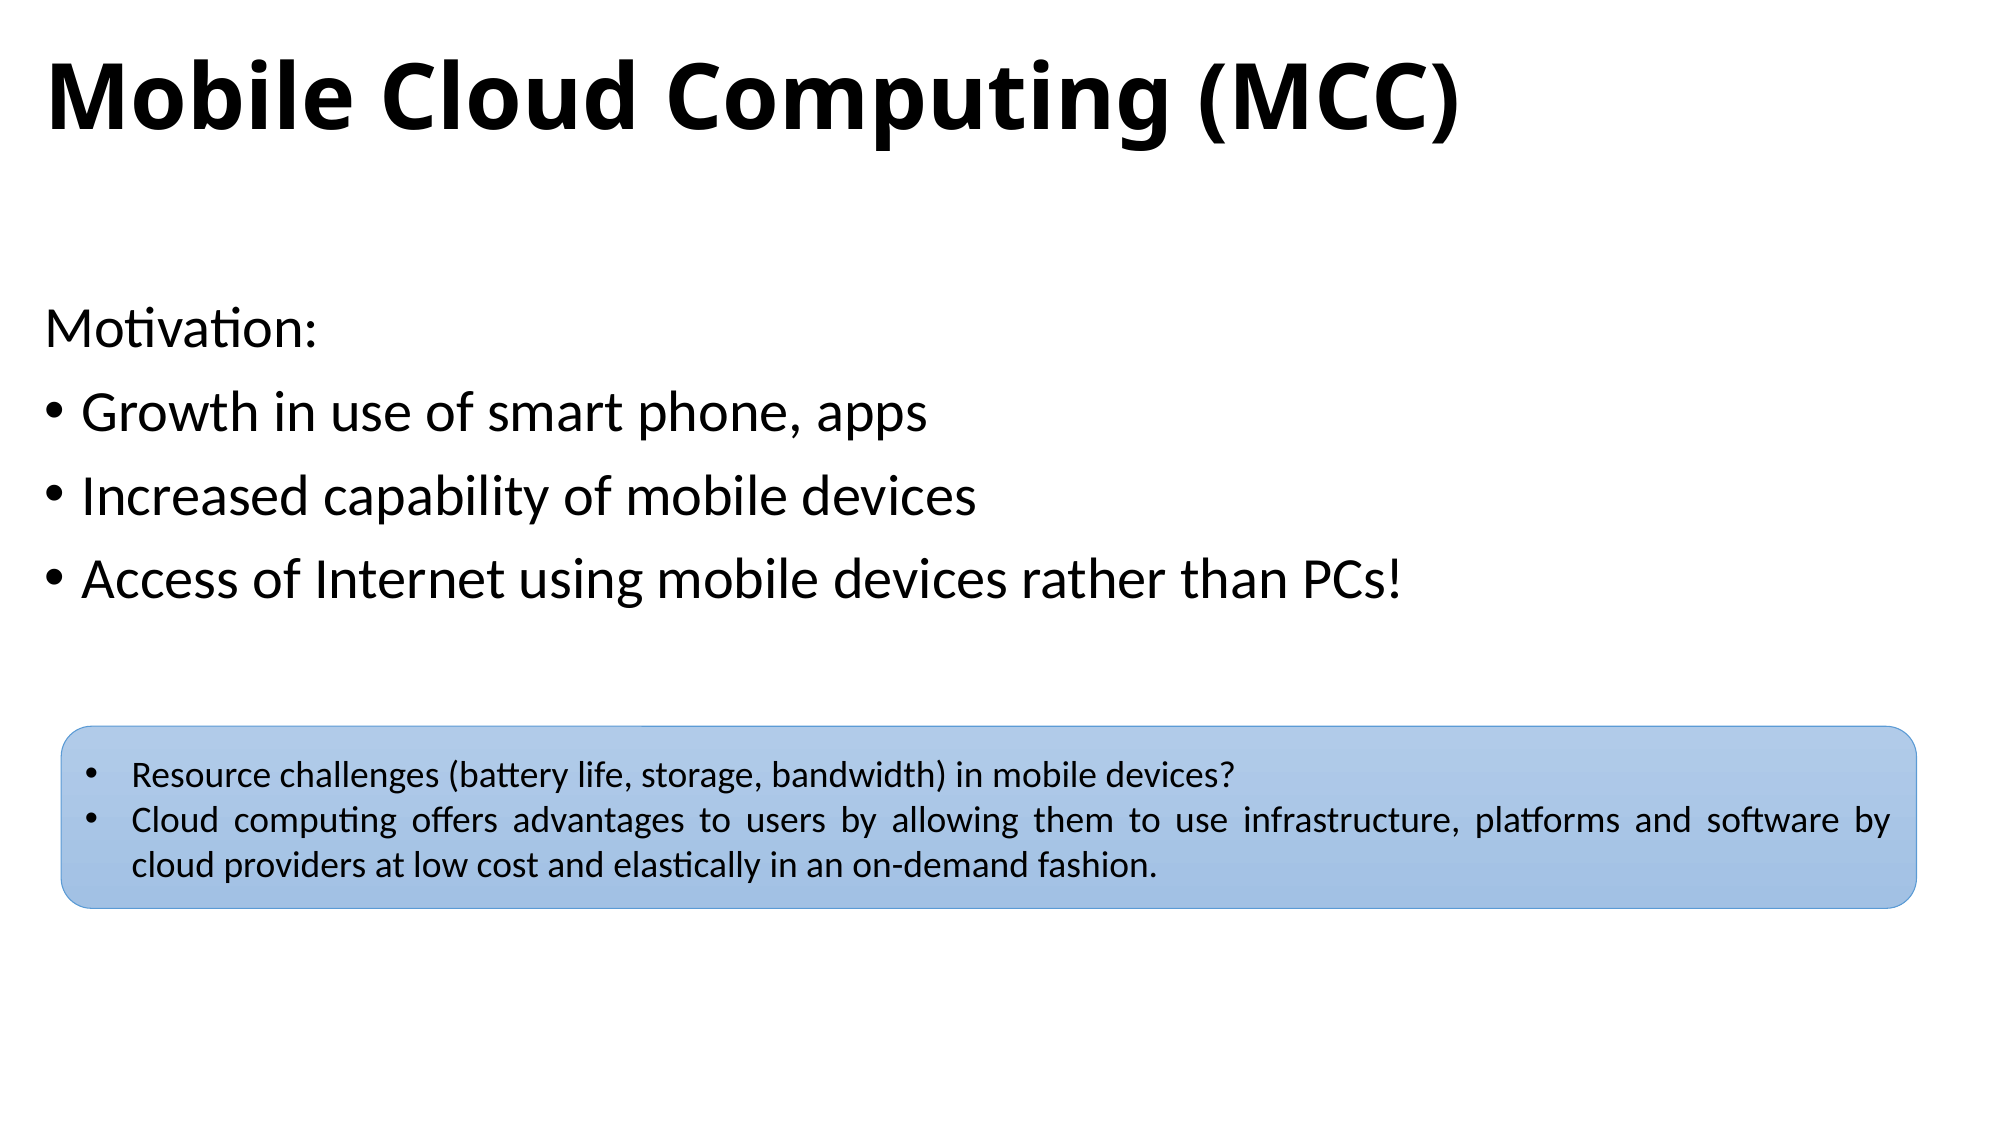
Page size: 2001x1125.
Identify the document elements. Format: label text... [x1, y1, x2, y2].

title Mobile Cloud Computing (MCC) [29, 42, 1755, 158]
list Motivation: Growth in use of smart phone, apps Increased capability of mobile devices Access of Internet using mobile devices rather than PCs! [29, 289, 1982, 1106]
text_box Resource challenges (battery life, storage, bandwidth) in mobile devices? Cloud computing offers advantages to users by allowing them to use infrastructure, platforms and software by cloud providers at low cost and elastically in an on-demand fashion. [60, 725, 1918, 909]
